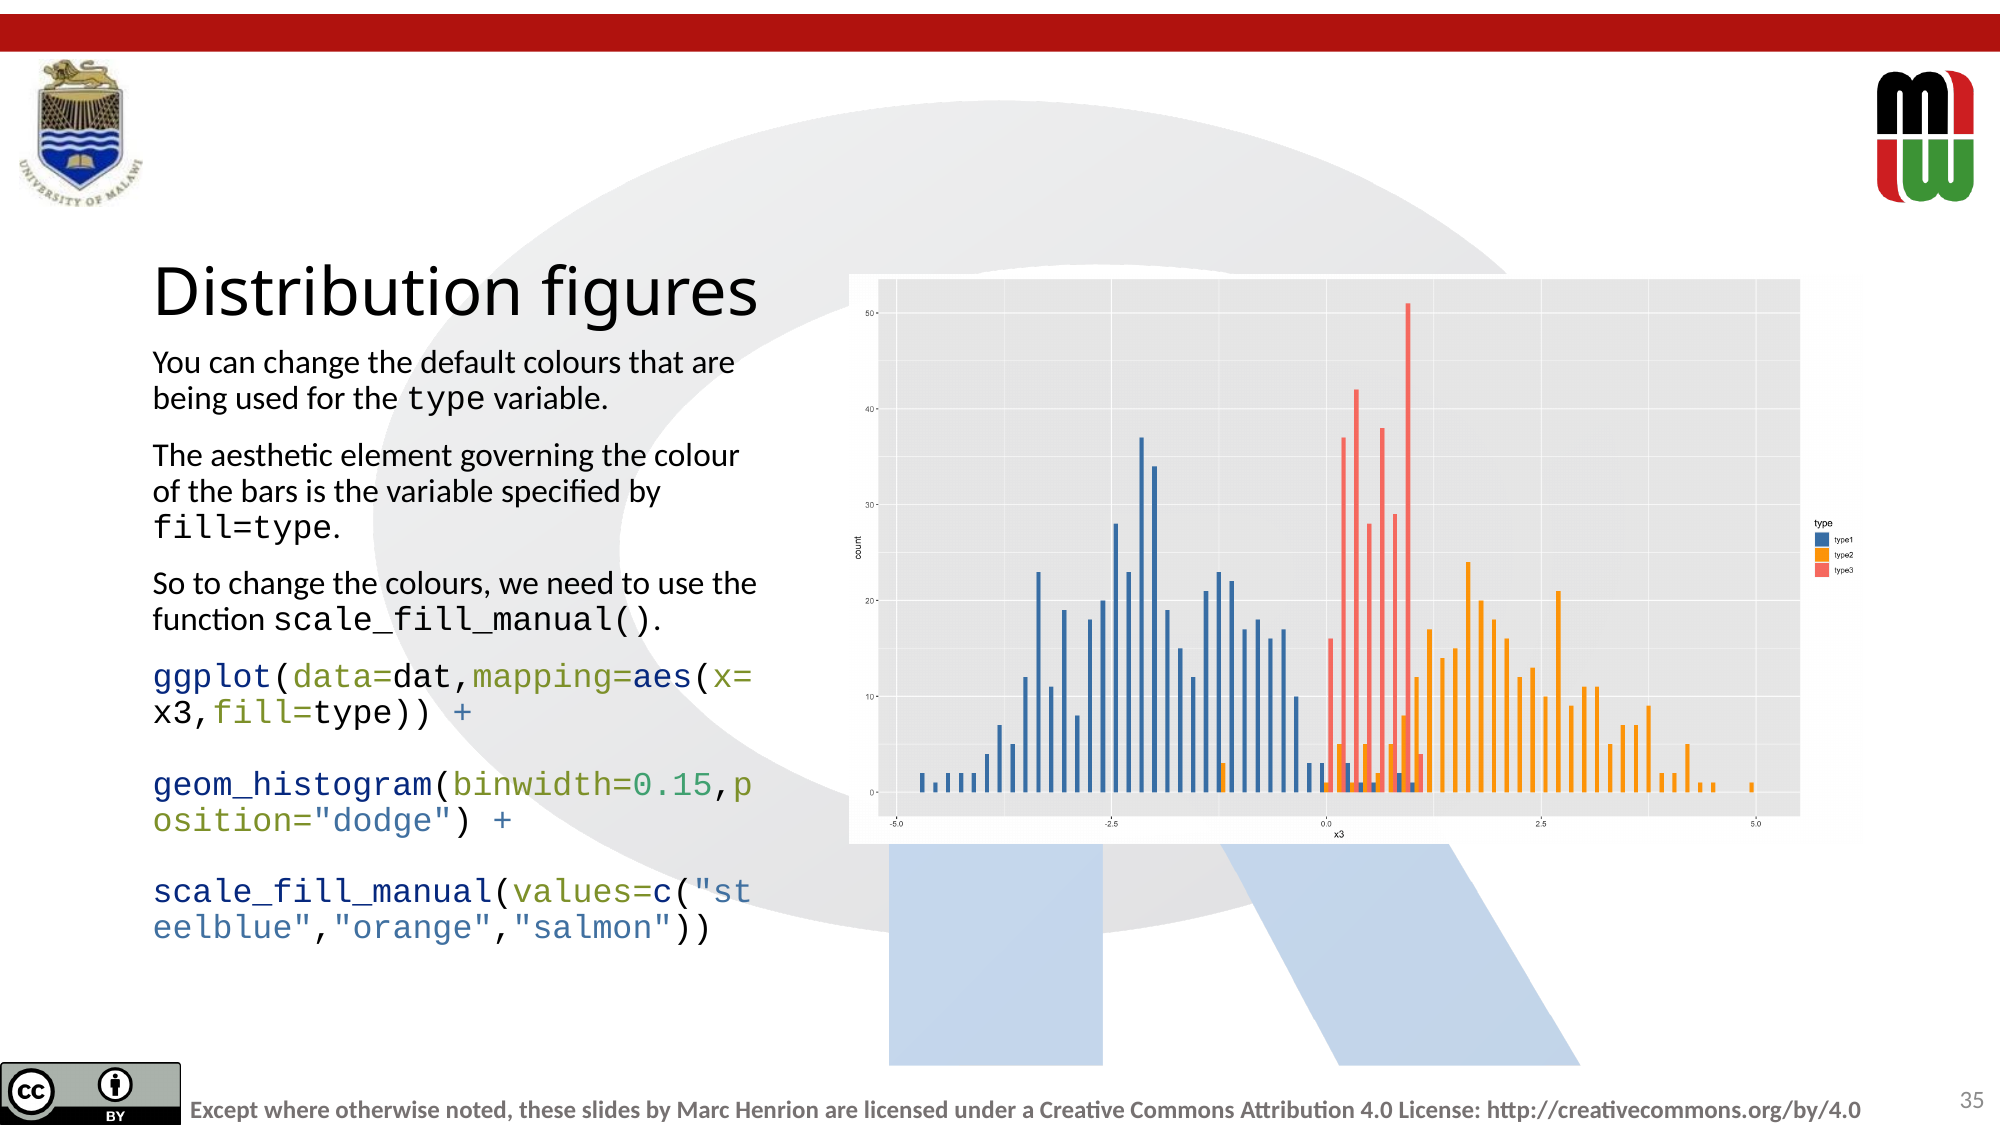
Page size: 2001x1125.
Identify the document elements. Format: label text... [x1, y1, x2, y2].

list You can change the default colours that are being used for the type variable. The aesthetic element governing the colour of the bars is the variable specified by fill=type. So to change the colours, we need to use the function scale_fill_manual(). ggplot(data=dat,mapping=aes(x=x3,fill=type)) + geom_histogram(binwidth=0.15,position="dodge") + scale_fill_manual(values=c("steelblue","orange","salmon")) [137, 337, 783, 963]
picture [19, 59, 143, 207]
title Distribution figures [137, 75, 783, 337]
picture [849, 274, 1863, 844]
picture [0, 1062, 181, 1125]
slide_number 35 [1550, 1073, 2000, 1125]
